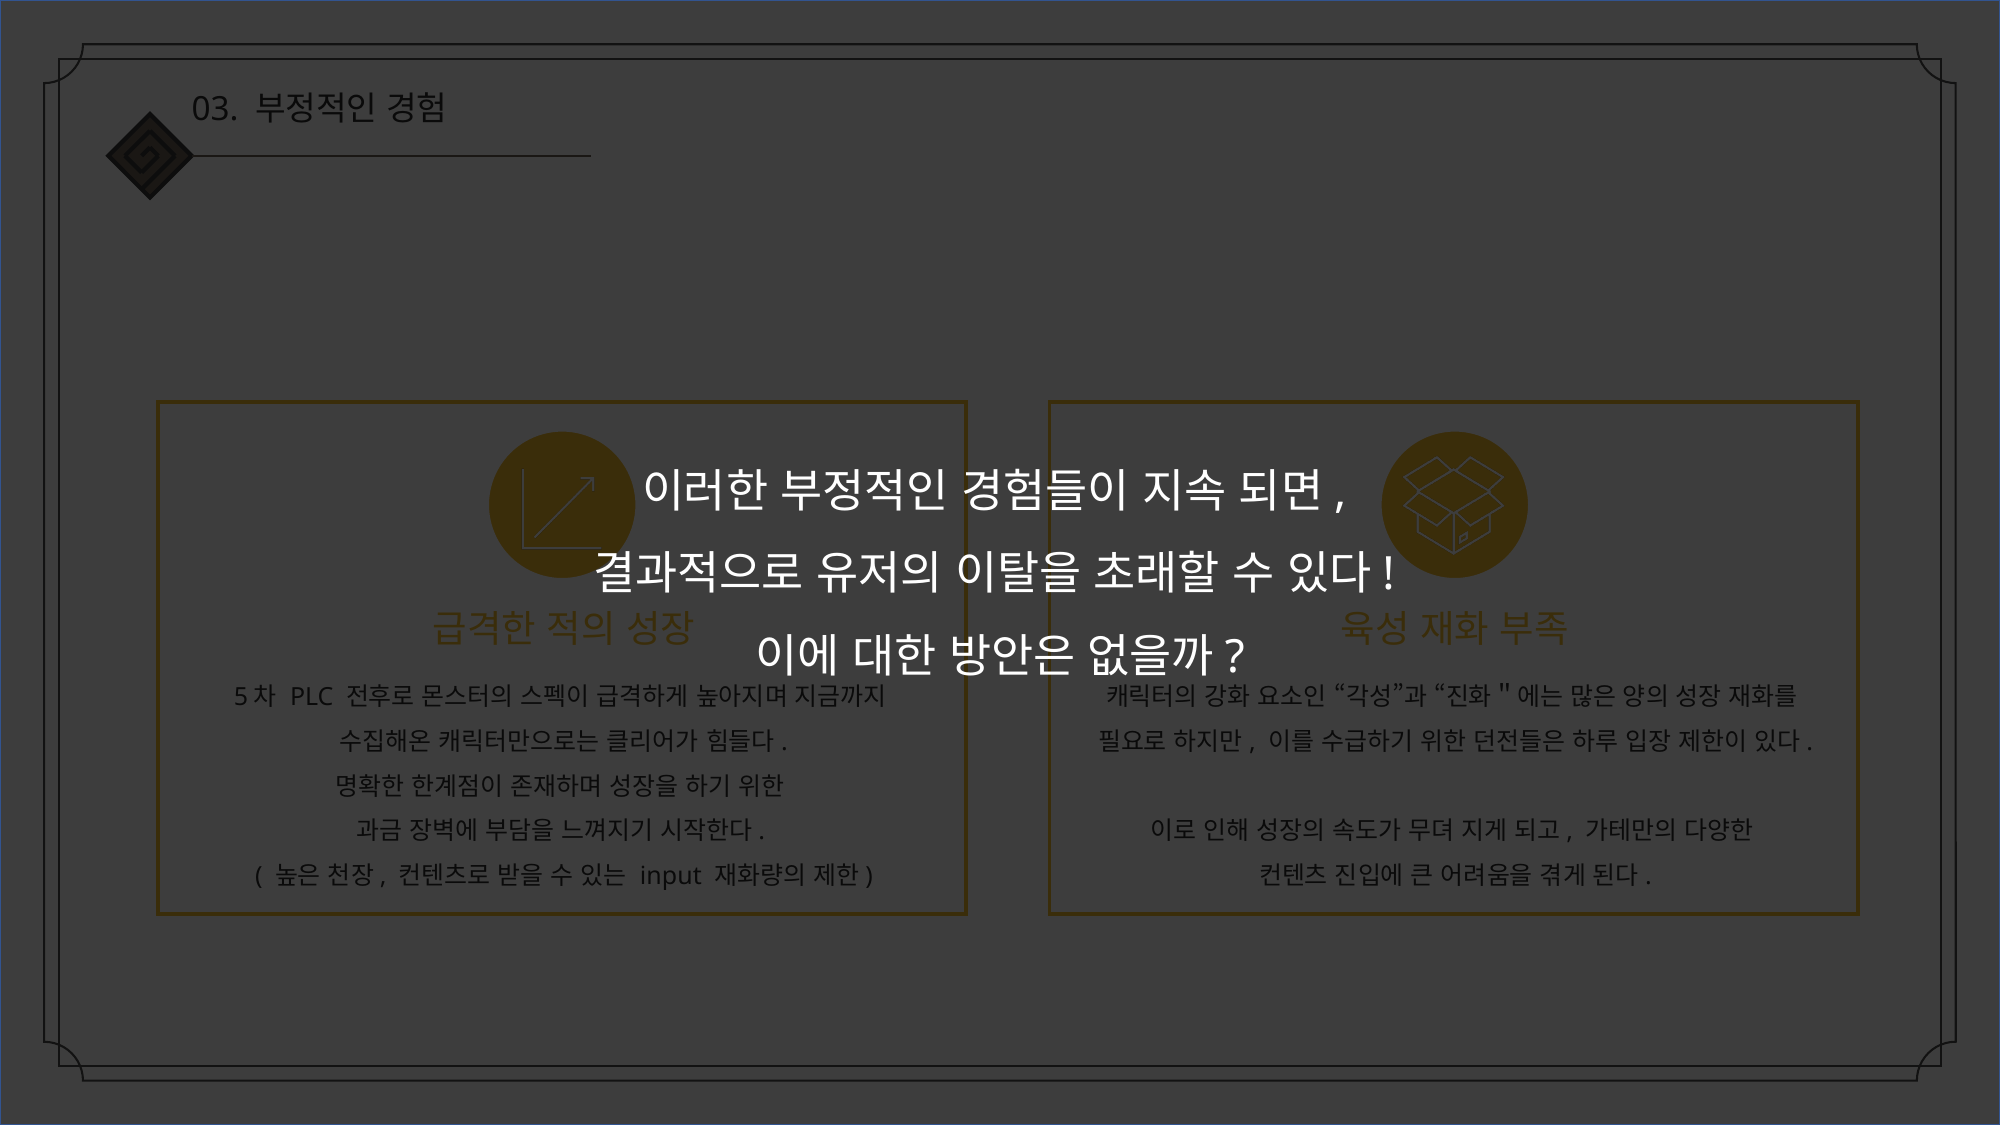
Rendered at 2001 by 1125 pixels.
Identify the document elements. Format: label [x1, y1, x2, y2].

picture [505, 452, 618, 566]
picture [1395, 446, 1512, 563]
text_box [120, 126, 180, 186]
text_box [0, 0, 2000, 1125]
text_box [44, 44, 1956, 1081]
